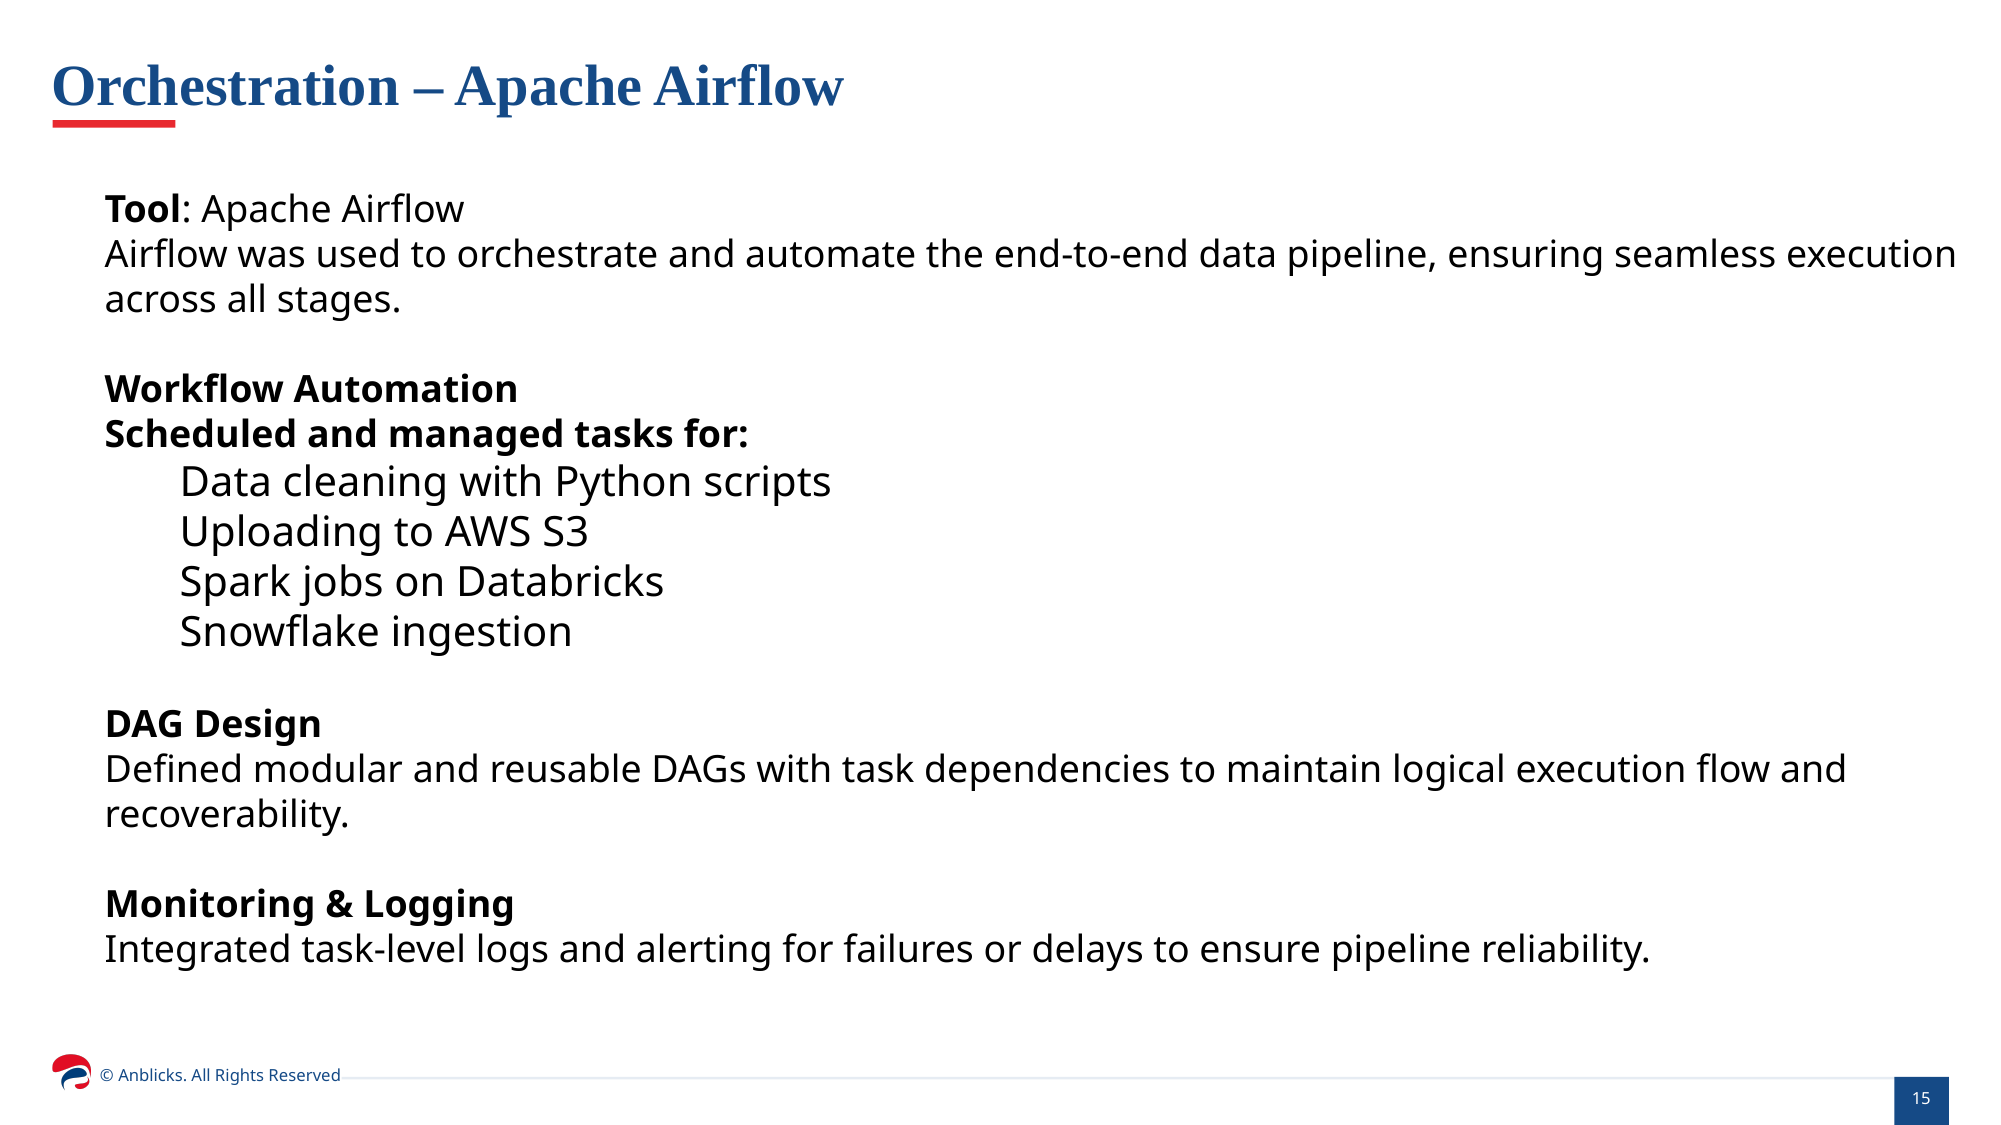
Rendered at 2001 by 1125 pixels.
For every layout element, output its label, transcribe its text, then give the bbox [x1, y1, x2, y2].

picture [52, 1054, 91, 1091]
list Tool: Apache Airflow Airflow was used to orchestrate and automate the end-to-end data pipeline, ensuring seamless execution across all stages. Workflow Automation Scheduled and managed tasks for: Data cleaning with Python scripts Uploading to AWS S3 Spark jobs on Databricks Snowflake ingestion DAG Design Defined modular and reusable DAGs with task dependencies to maintain logical execution flow and recoverability. Monitoring & Logging Integrated task-level logs and alerting for failures or delays to ensure pipeline reliability. [89, 177, 2000, 1048]
title Orchestration – Apache Airflow [36, 47, 1964, 160]
